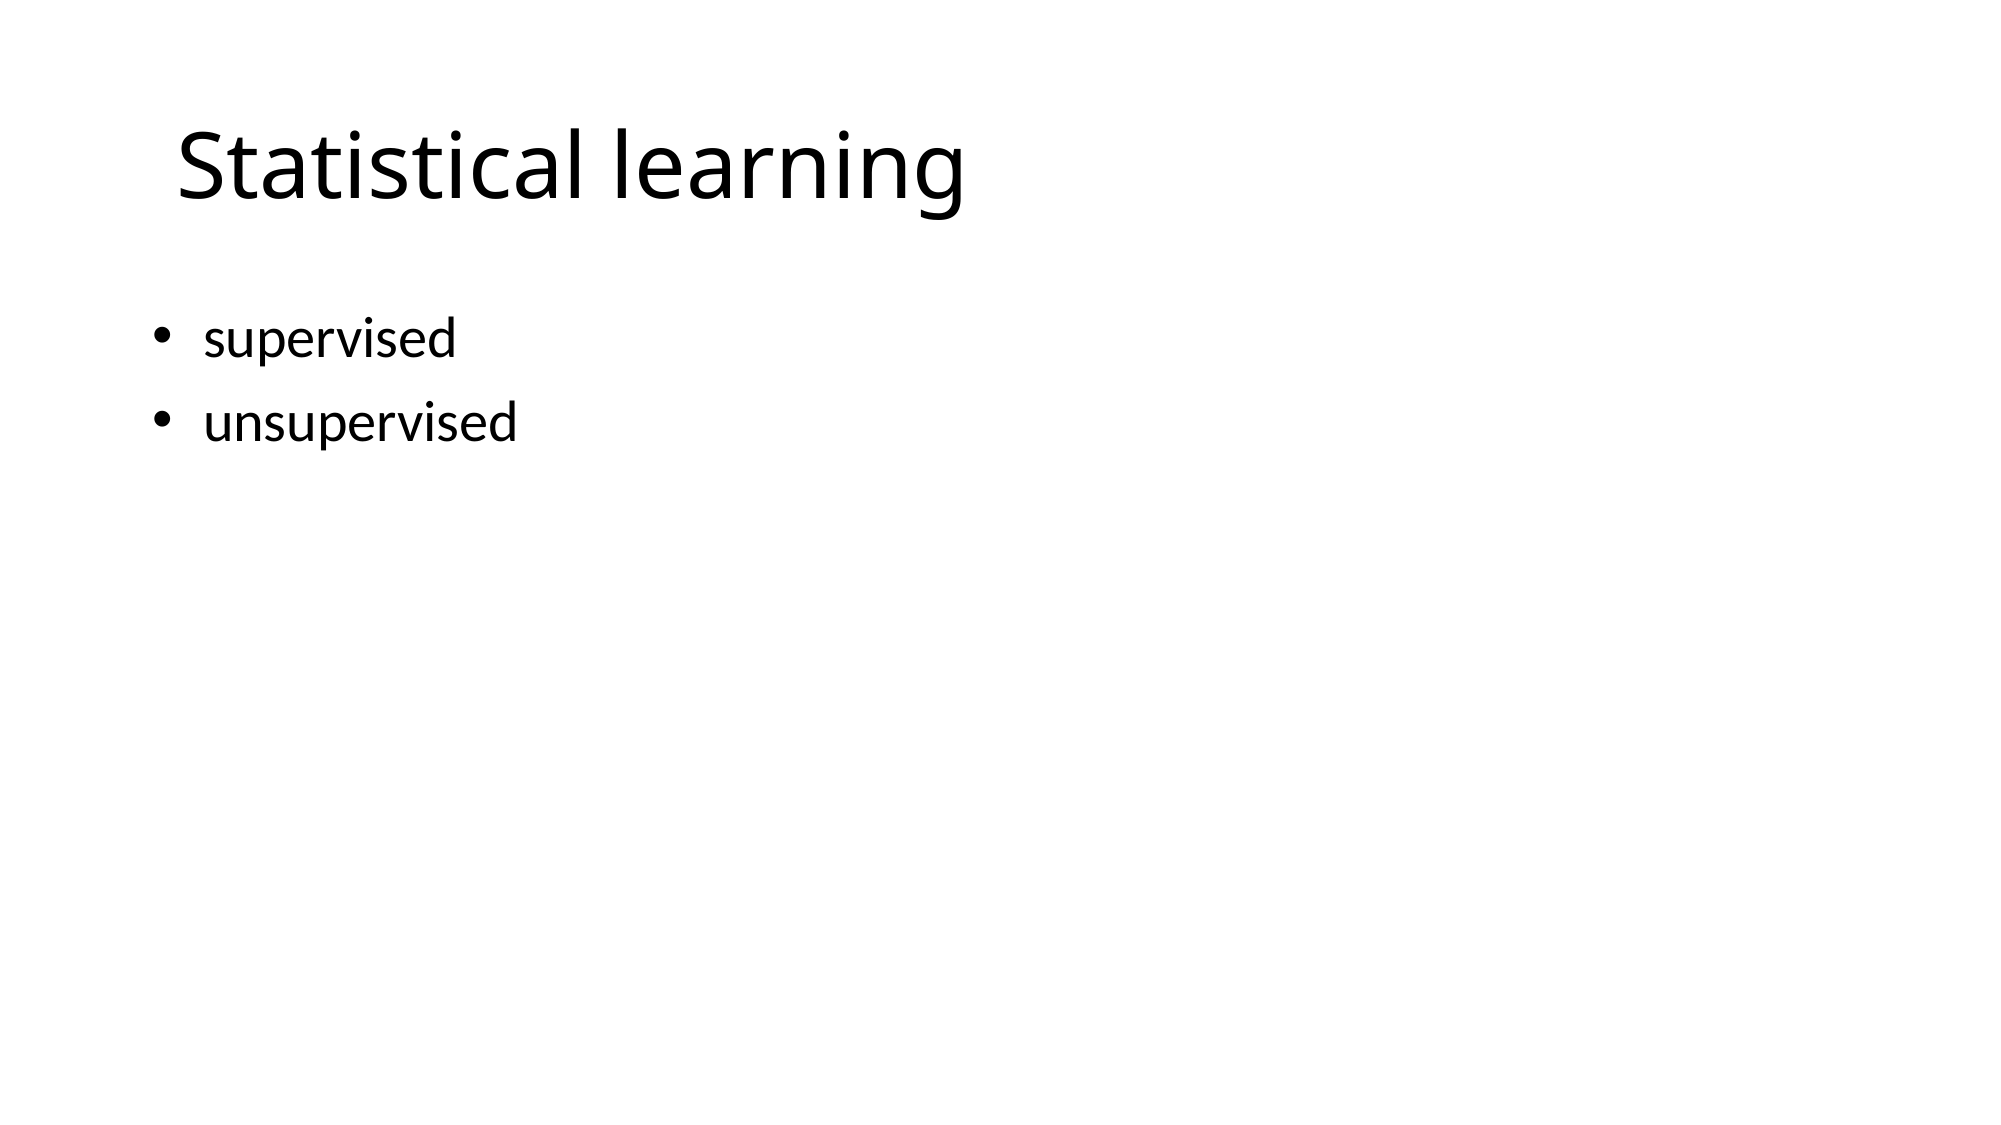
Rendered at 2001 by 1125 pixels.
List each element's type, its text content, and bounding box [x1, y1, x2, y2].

title Statistical learning [137, 59, 1863, 278]
list supervised unsupervised [137, 299, 1863, 1014]
